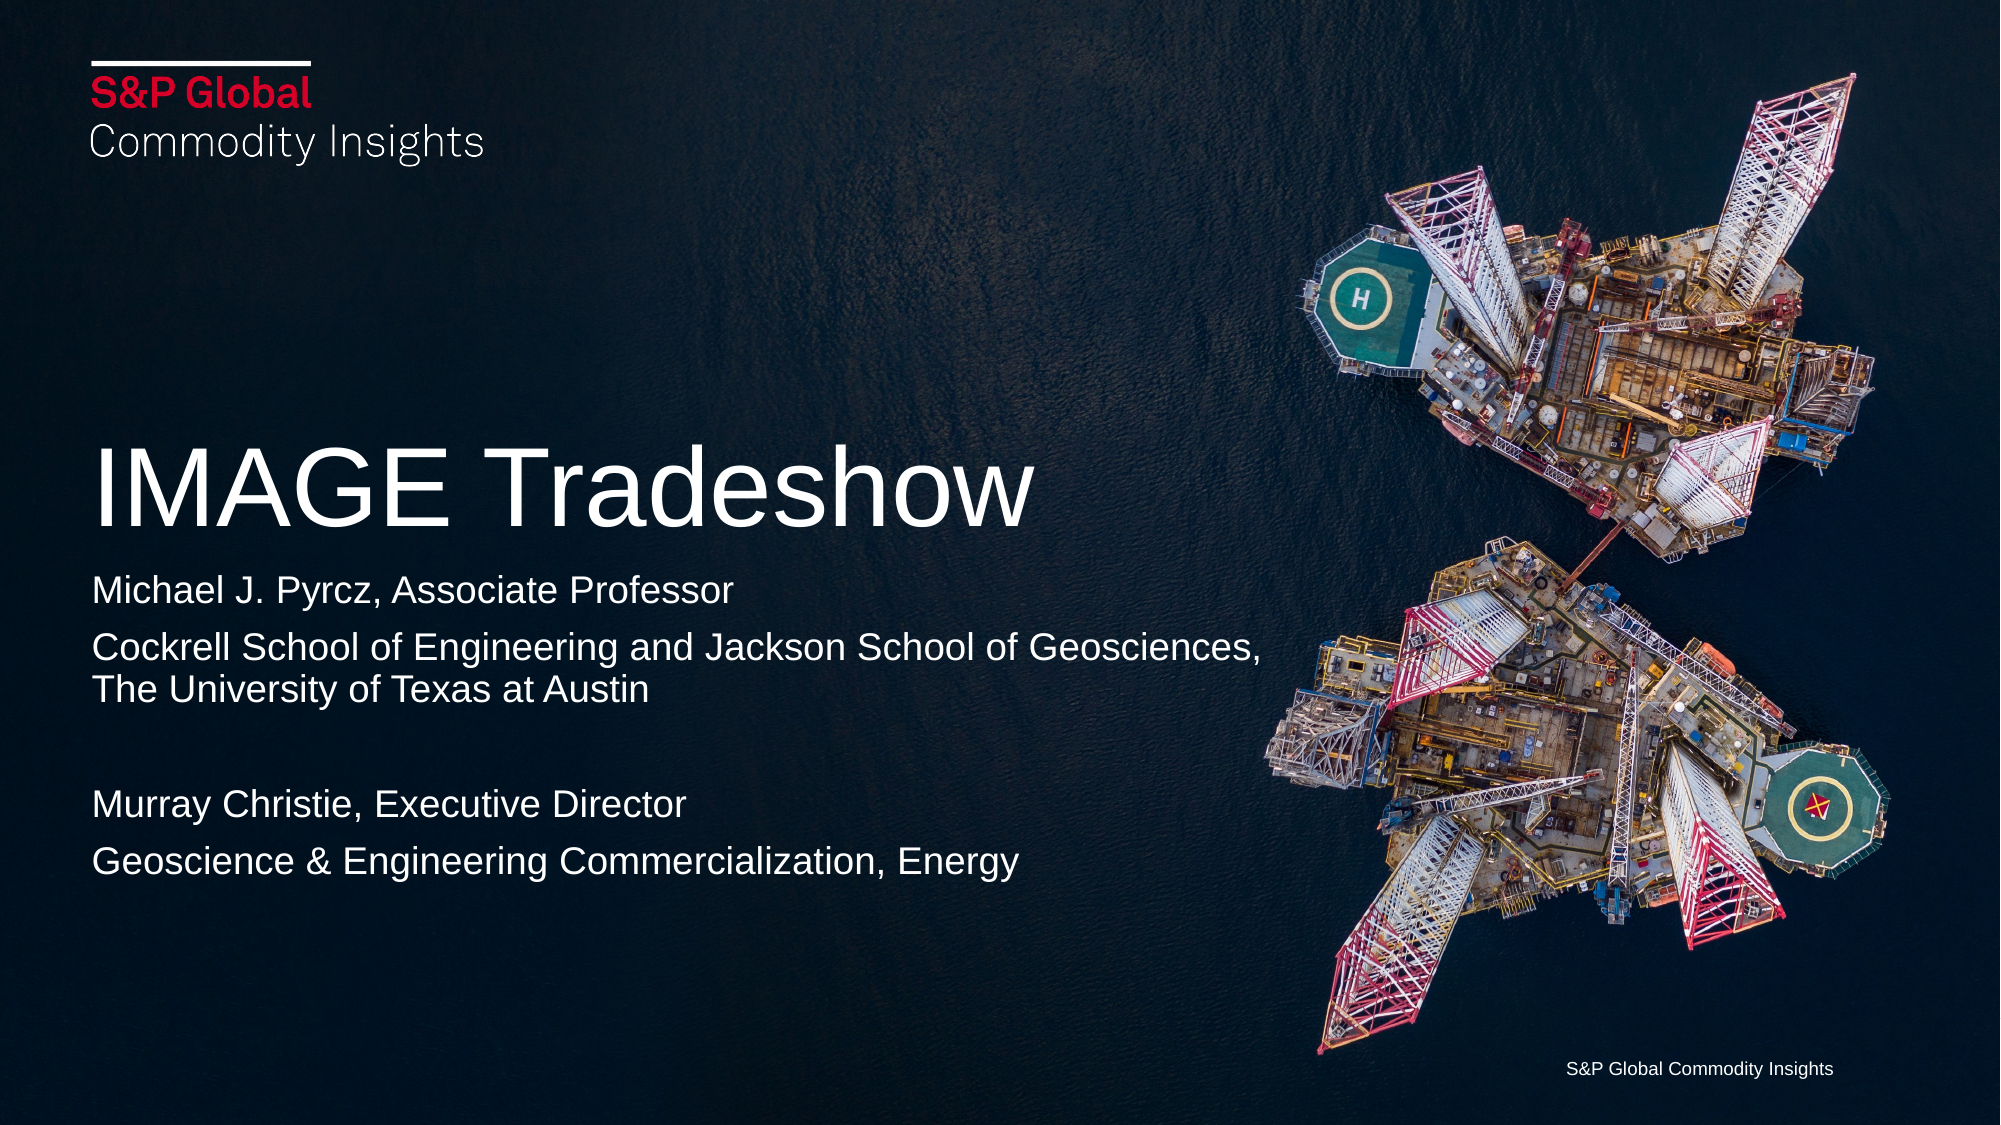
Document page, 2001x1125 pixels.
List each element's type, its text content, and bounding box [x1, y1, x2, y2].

subtitle Michael J. Pyrcz, Associate Professor Cockrell School of Engineering and Jackson School of Geosciences, The University of Texas at Austin Murray Christie, Executive Director Geoscience & Engineering Commercialization, Energy [91, 570, 1271, 884]
title IMAGE Tradeshow [91, 321, 1271, 551]
footer S&P Global Commodity Insights [1012, 1050, 1834, 1086]
picture [0, 0, 2000, 1125]
